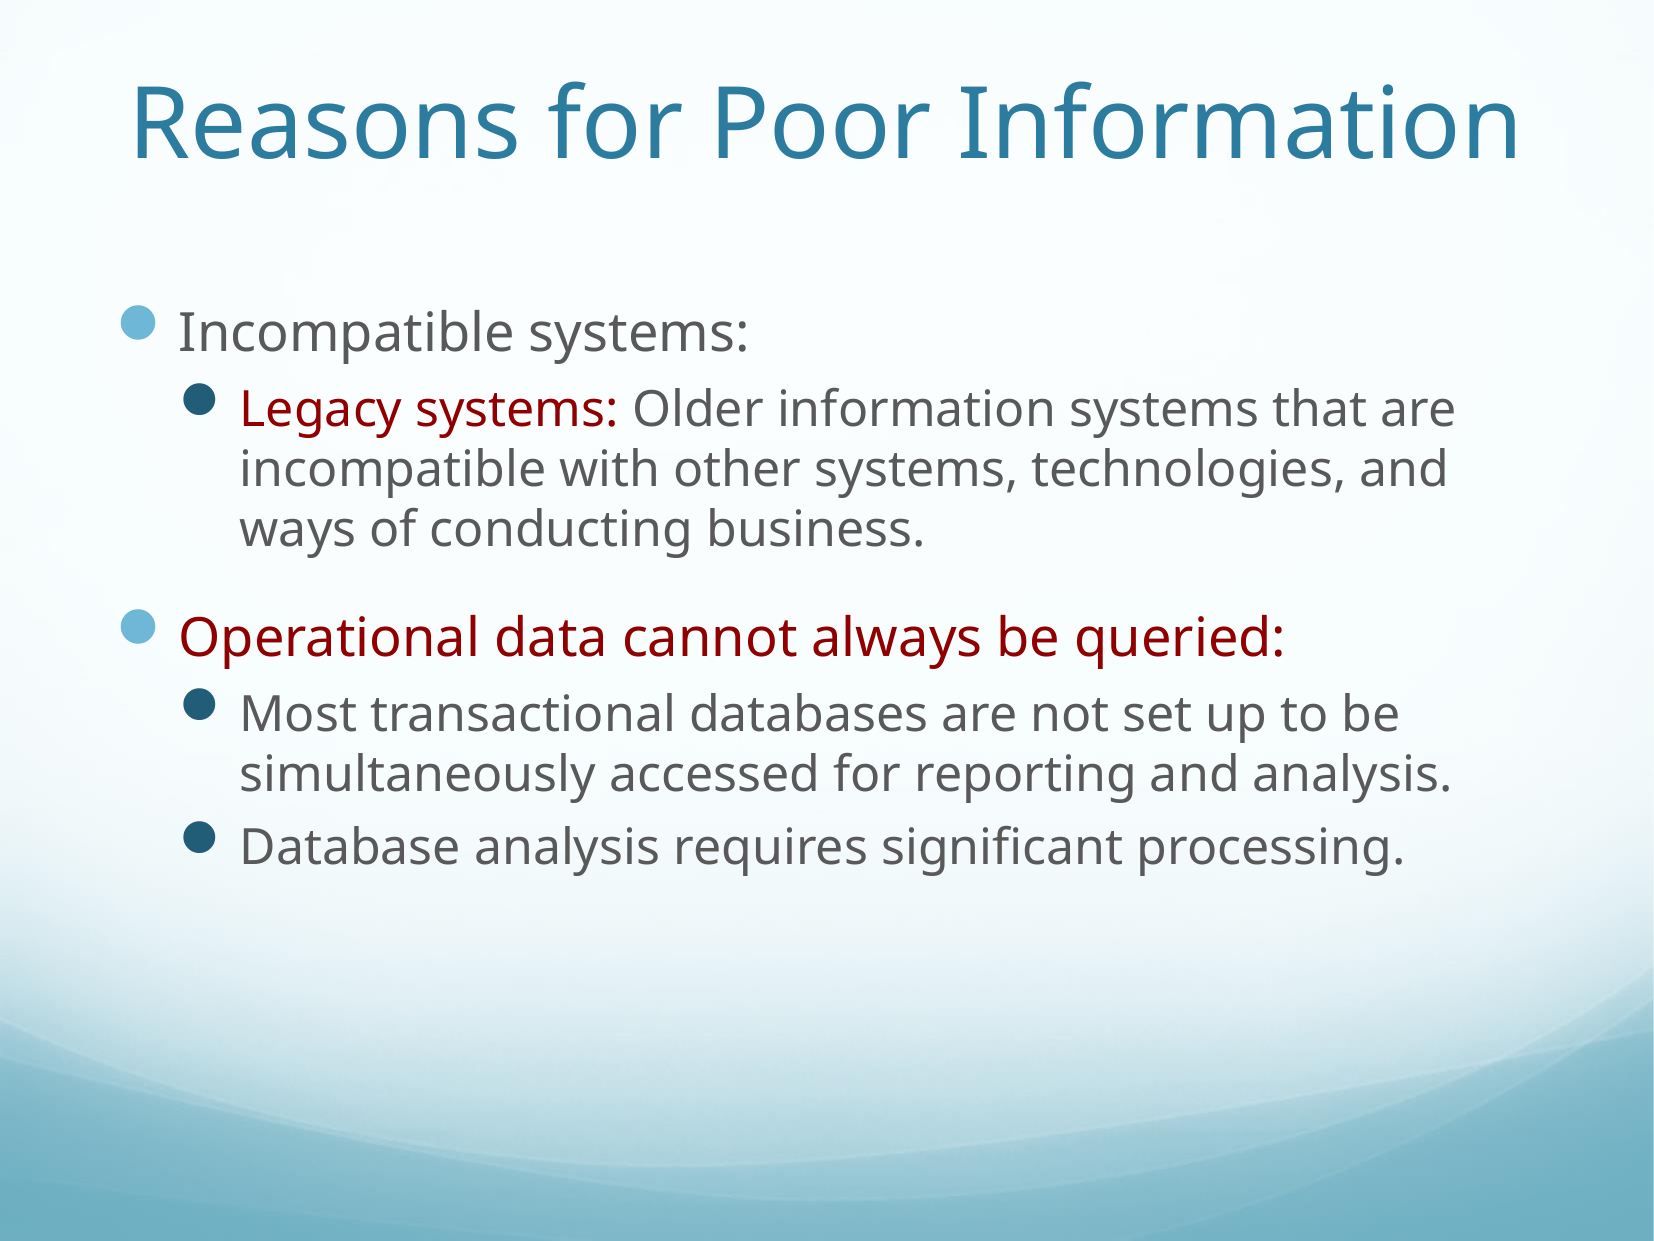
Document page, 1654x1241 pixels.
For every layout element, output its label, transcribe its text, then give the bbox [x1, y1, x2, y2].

picture [0, 0, 1654, 1241]
title Reasons for Poor Information [99, 0, 1554, 187]
list Incompatible systems: Legacy systems: Older information systems that are incompatible with other systems, technologies, and ways of conducting business. Operational data cannot always be queried: Most transactional databases are not set up to be simultaneously accessed for reporting and analysis. Database analysis requires significant processing. [99, 289, 1554, 1075]
